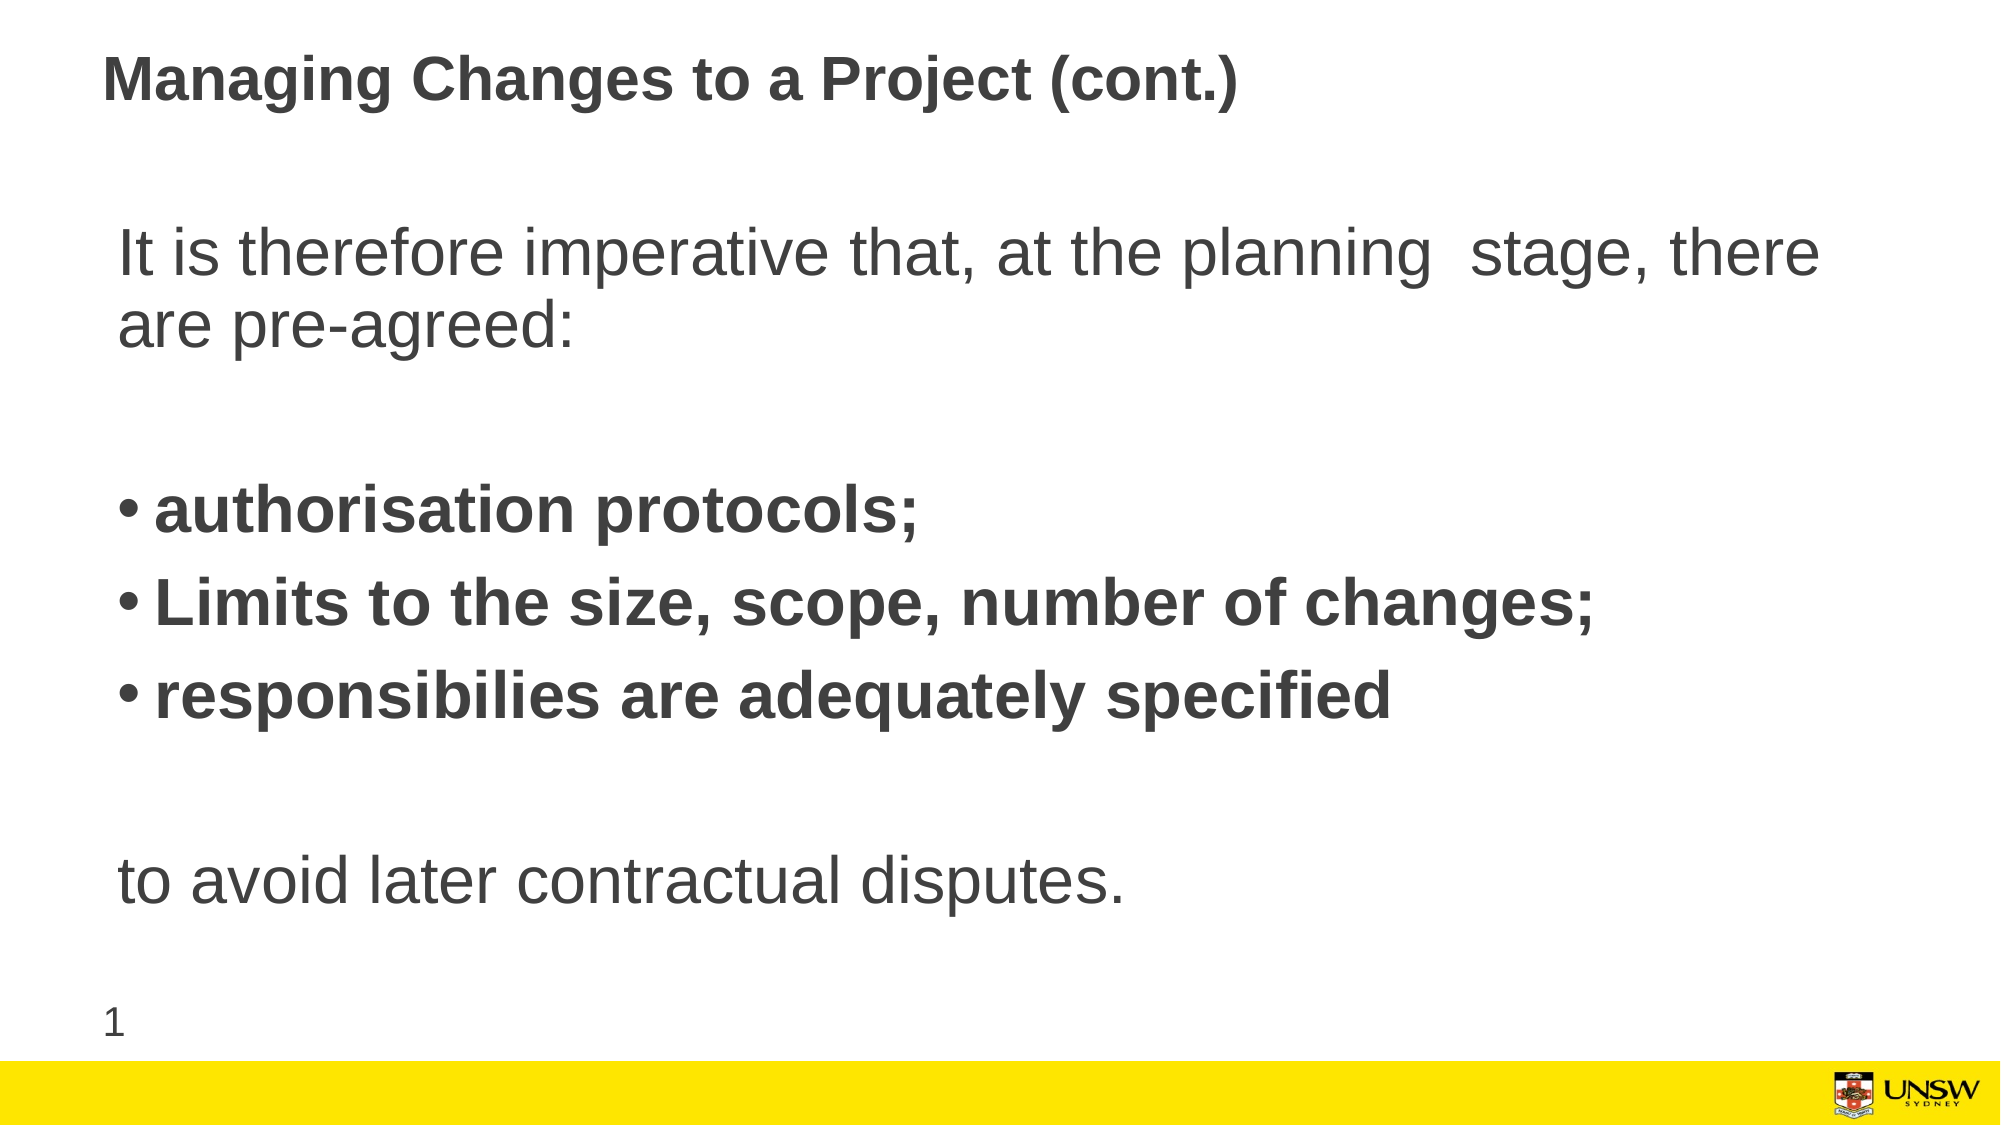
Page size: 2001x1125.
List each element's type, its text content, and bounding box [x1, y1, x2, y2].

text_box It is therefore imperative that, at the planning stage, there are pre-agreed: authorisation protocols; Limits to the size, scope, number of changes; responsibilies are adequately specified to avoid later contractual disputes. [102, 210, 1898, 948]
list 1 [102, 994, 181, 1042]
title Managing Changes to a Project (cont.) [102, 37, 1898, 114]
picture [0, 1061, 2001, 1125]
